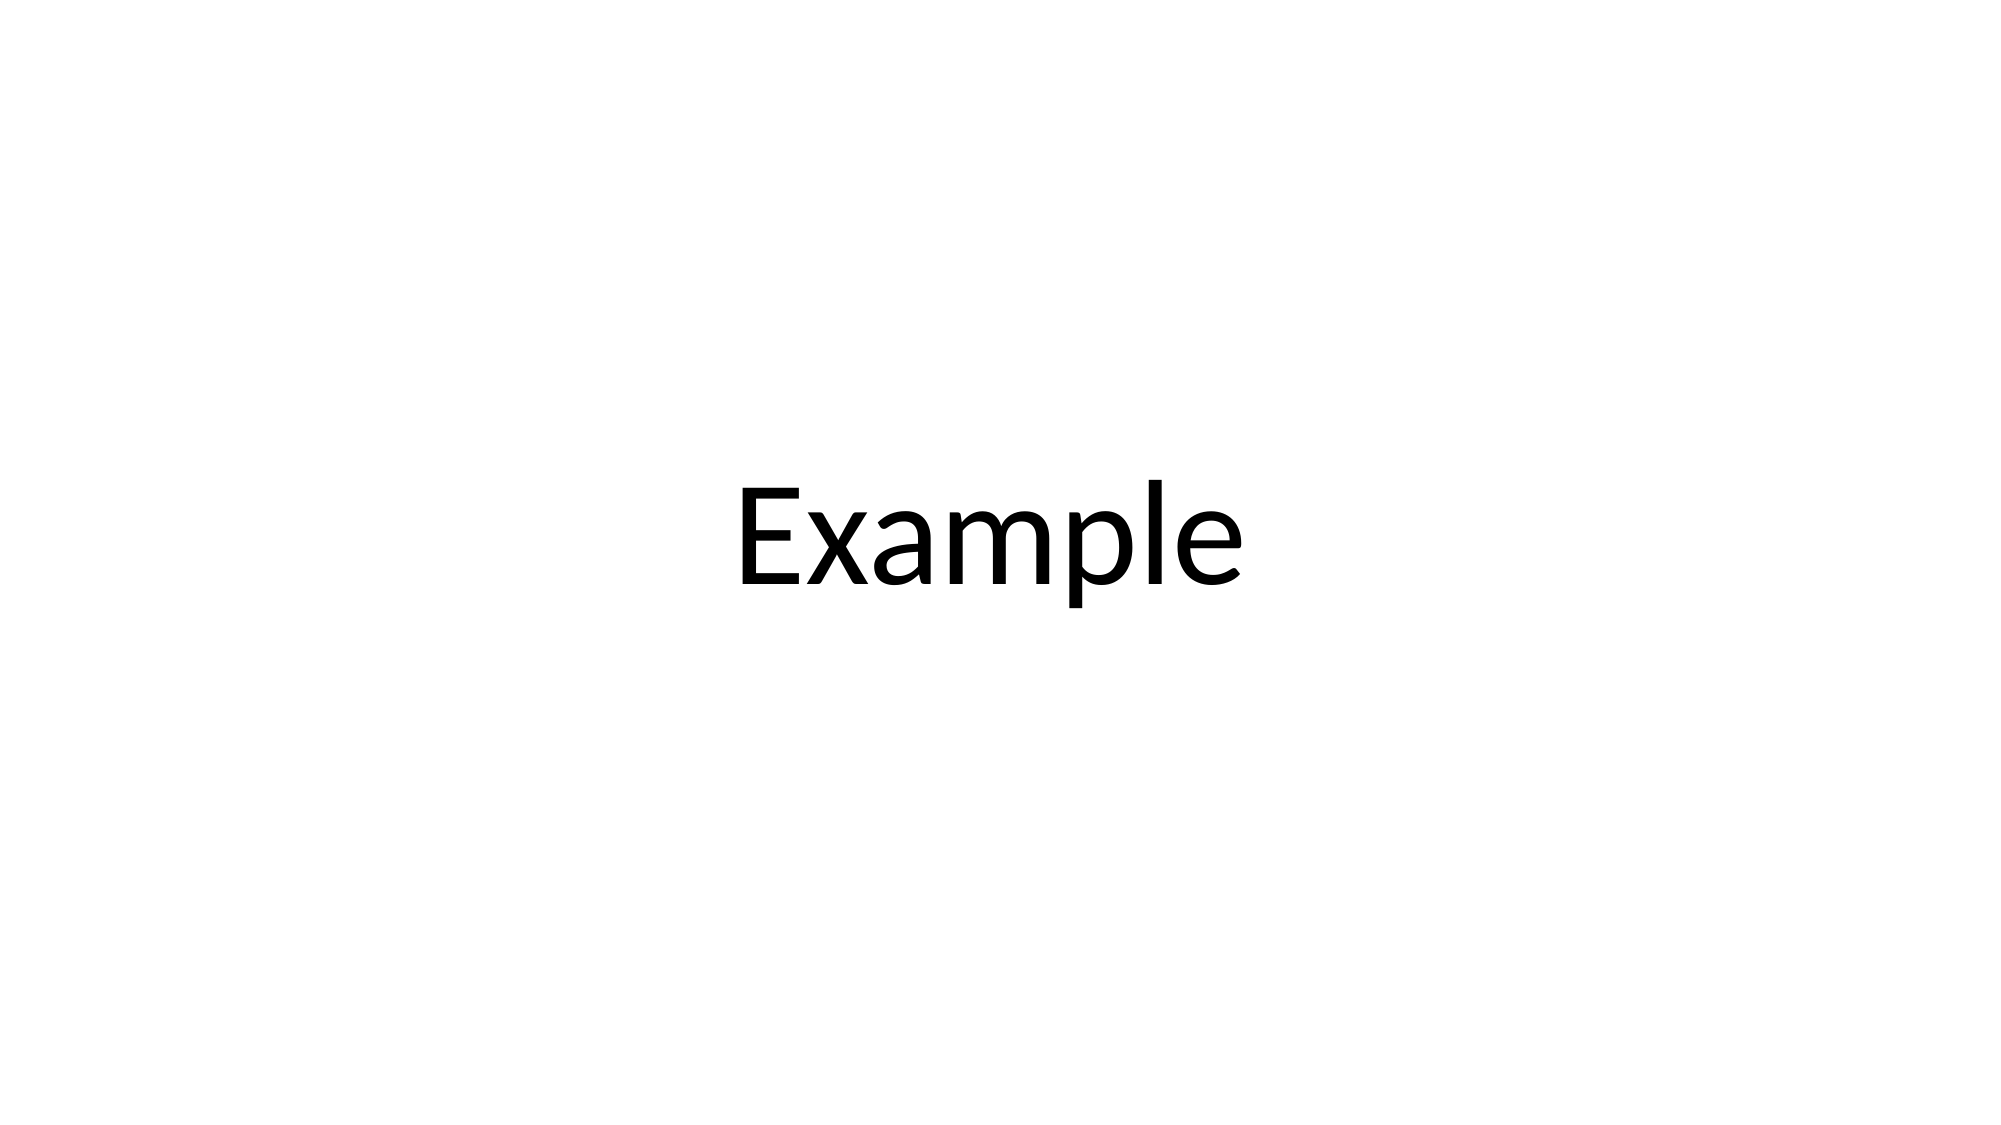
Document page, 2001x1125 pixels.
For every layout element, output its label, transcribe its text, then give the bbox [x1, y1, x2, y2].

text_box Example [718, 426, 1615, 622]
